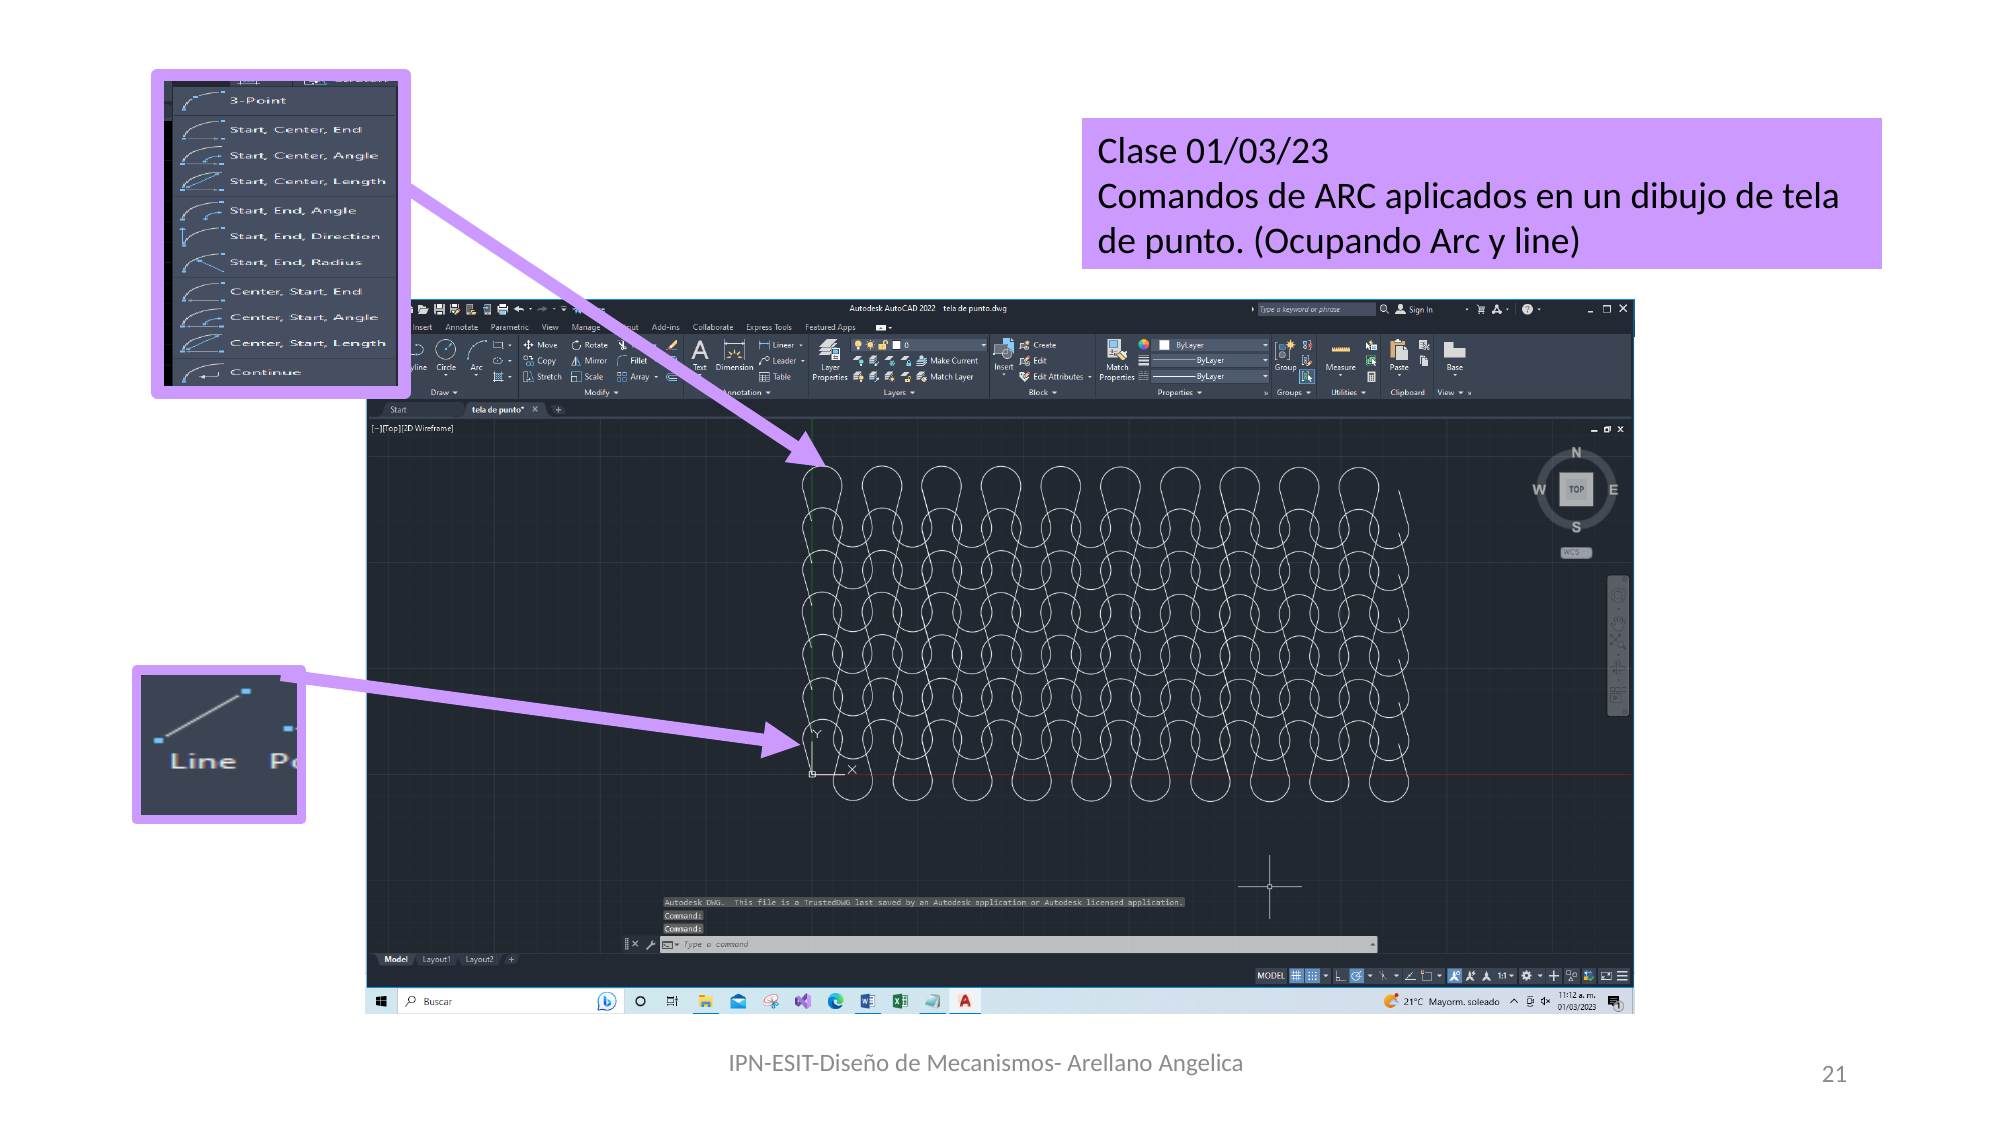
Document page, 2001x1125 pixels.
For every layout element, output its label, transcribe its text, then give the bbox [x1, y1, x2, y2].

slide_number 21 [1412, 1042, 1863, 1103]
picture [163, 81, 399, 387]
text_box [280, 674, 801, 745]
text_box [408, 188, 827, 468]
picture [140, 674, 298, 815]
footer IPN-ESIT-Diseño de Mecanismos- Arellano Angelica [652, 1031, 1328, 1092]
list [365, 299, 1635, 1014]
text_box Clase 01/03/23 Comandos de ARC aplicados en un dibujo de tela de punto. (Ocupando Arc y line) [1082, 118, 1882, 269]
